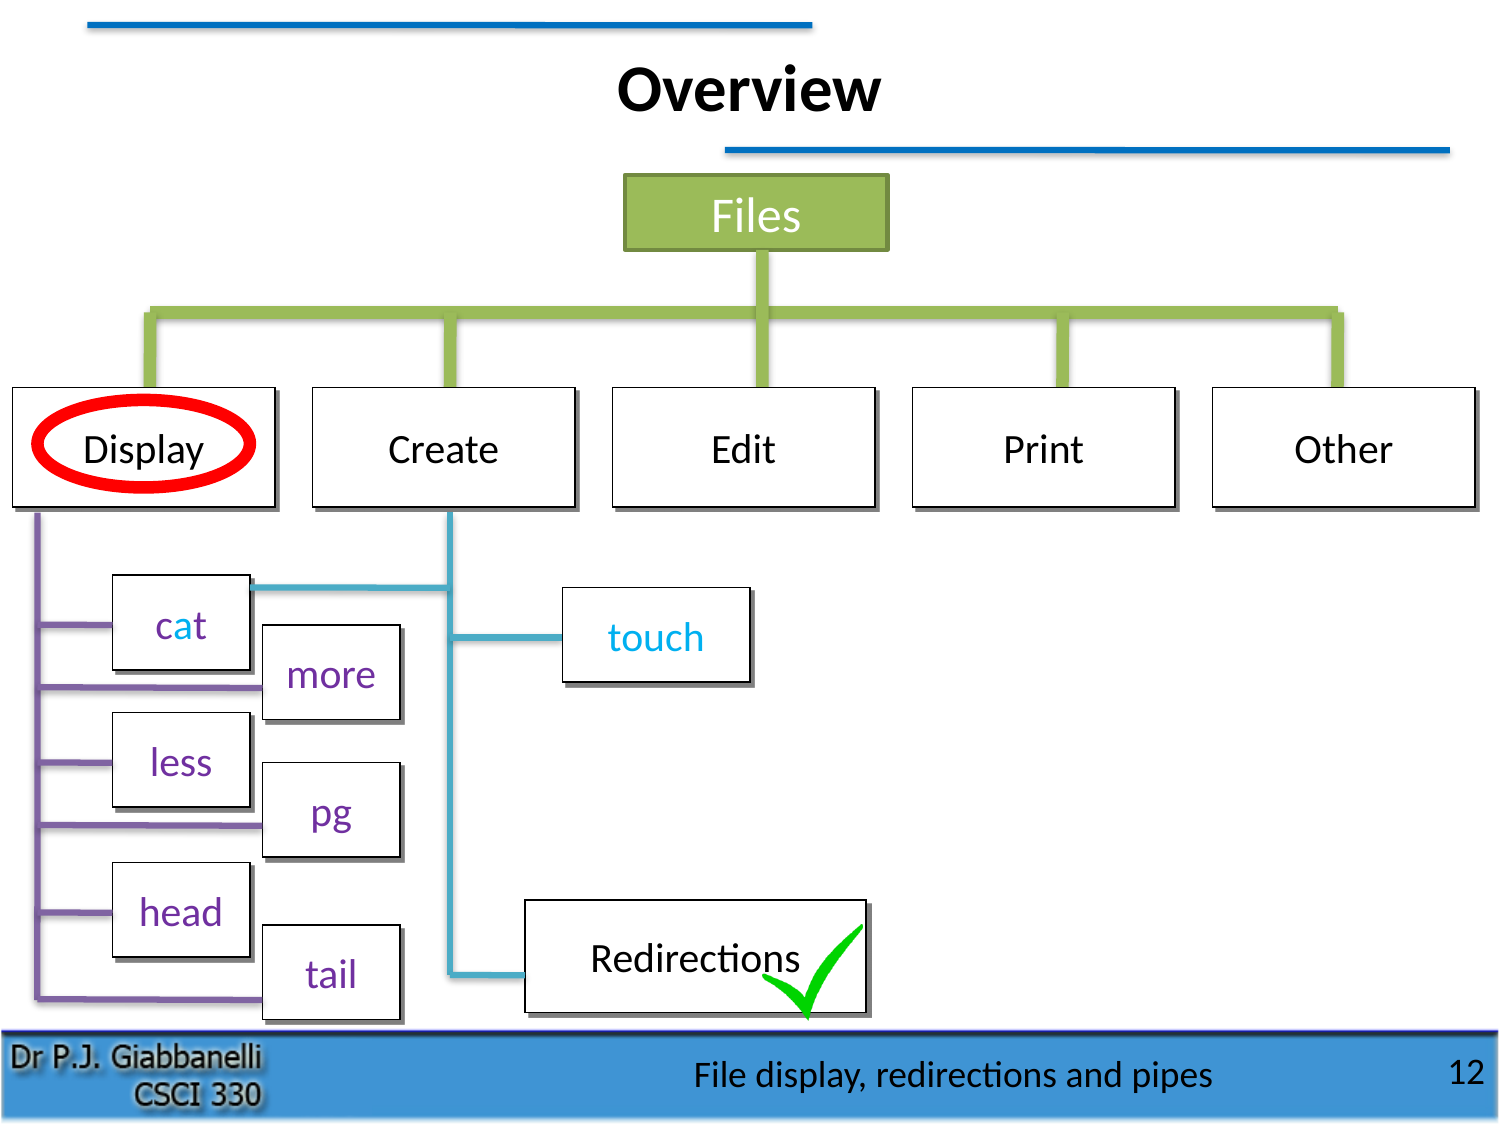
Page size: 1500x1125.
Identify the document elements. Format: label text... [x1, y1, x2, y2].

text_box Other [1212, 387, 1475, 508]
text_box [35, 397, 253, 490]
text_box less [112, 712, 250, 754]
text_box pg [262, 762, 400, 858]
text_box cat [112, 575, 250, 670]
picture [762, 924, 863, 1021]
text_box tail [262, 924, 400, 1020]
text_box Display [12, 387, 275, 508]
text_box more [262, 624, 400, 720]
text_box Print [912, 387, 1175, 508]
text_box Overview [0, 37, 1500, 133]
text_box Create [312, 387, 575, 508]
picture [0, 1026, 1500, 1125]
text_box Files [623, 173, 890, 252]
text_box Edit [612, 387, 875, 508]
text_box touch [562, 587, 750, 683]
text_box Redirections [524, 900, 867, 1013]
text_box less [112, 766, 250, 808]
text_box head [112, 862, 250, 958]
